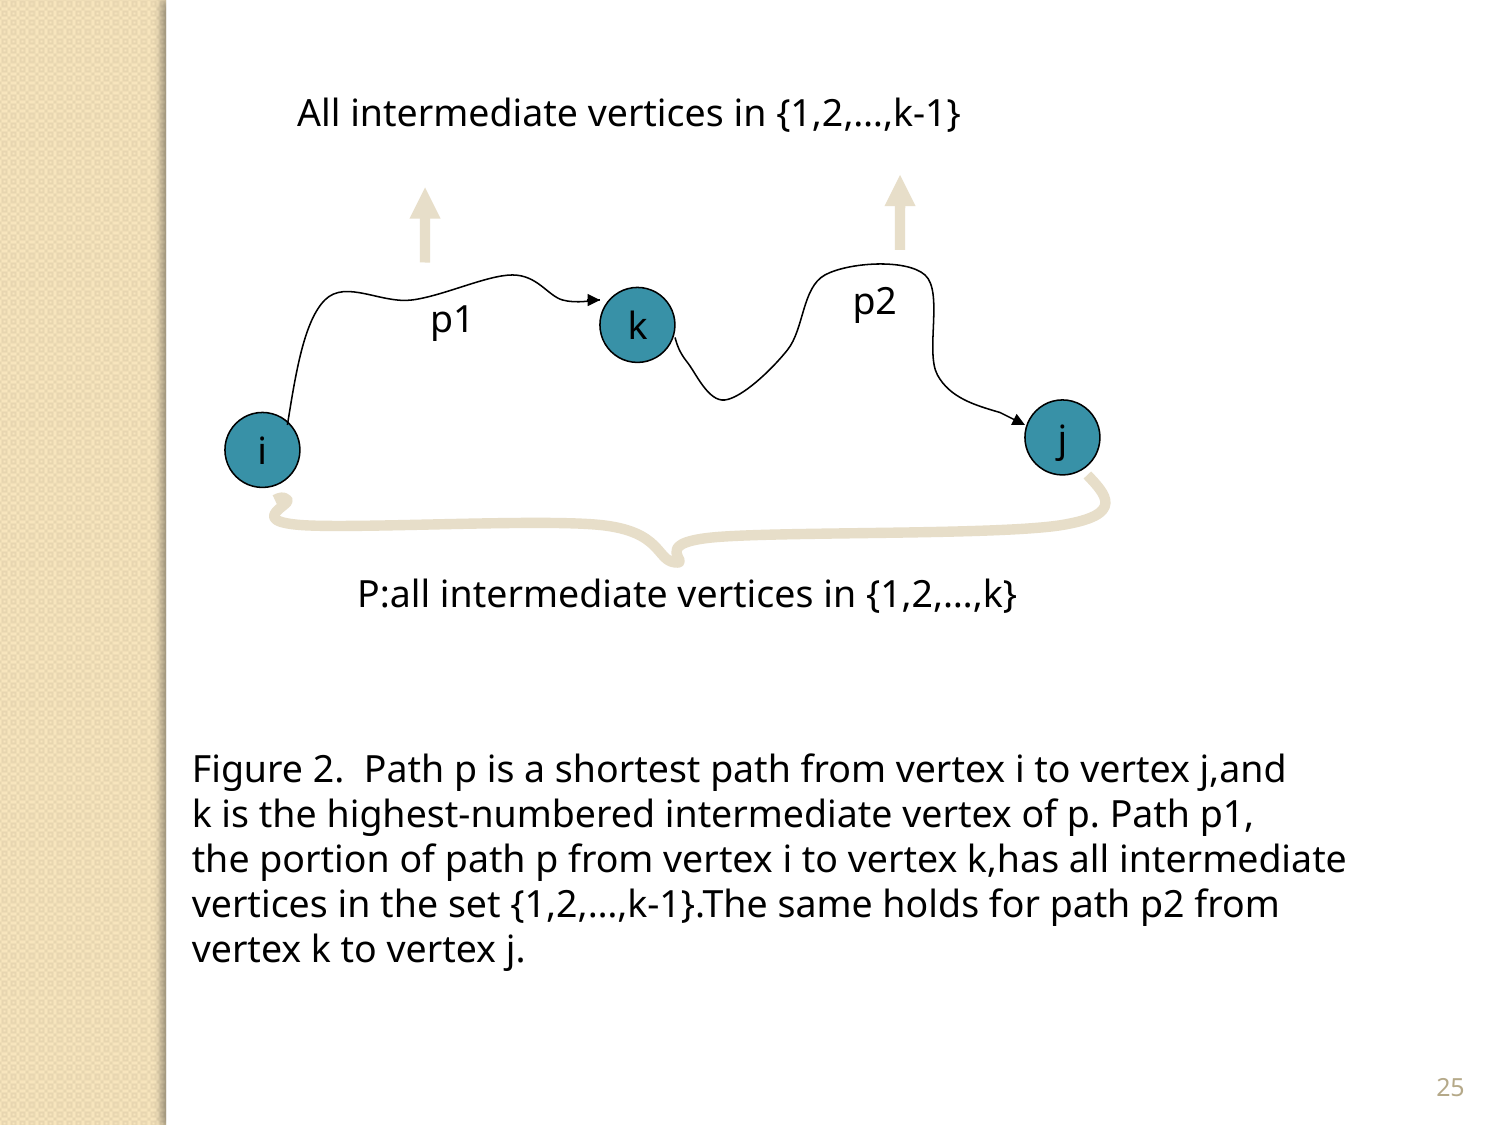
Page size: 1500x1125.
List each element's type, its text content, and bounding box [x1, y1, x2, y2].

text_box [274, 474, 1106, 563]
text_box [461, 274, 587, 344]
text_box [587, 293, 601, 307]
text_box [675, 263, 999, 413]
text_box p1 [415, 287, 490, 348]
text_box [893, 174, 907, 250]
text_box p2 [837, 269, 913, 329]
slide_number 25 [1413, 1034, 1488, 1113]
text_box j [1024, 399, 1100, 475]
text_box Figure 2. Path p is a shortest path from vertex i to vertex j,and k is the highest-numbered intermediate vertex of p. Path p1, the portion of path p from vertex i to vertex k,has all intermediate vertices in the set {1,2,…,k-1}.The same holds for path p2 from vertex k to vertex j. [177, 737, 1364, 978]
text_box [999, 412, 1025, 425]
text_box P:all intermediate vertices in {1,2,…,k} [342, 562, 1033, 623]
text_box [287, 291, 480, 425]
text_box i [224, 412, 300, 488]
text_box All intermediate vertices in {1,2,…,k-1} [282, 81, 977, 142]
text_box k [599, 287, 675, 363]
text_box [418, 187, 432, 263]
